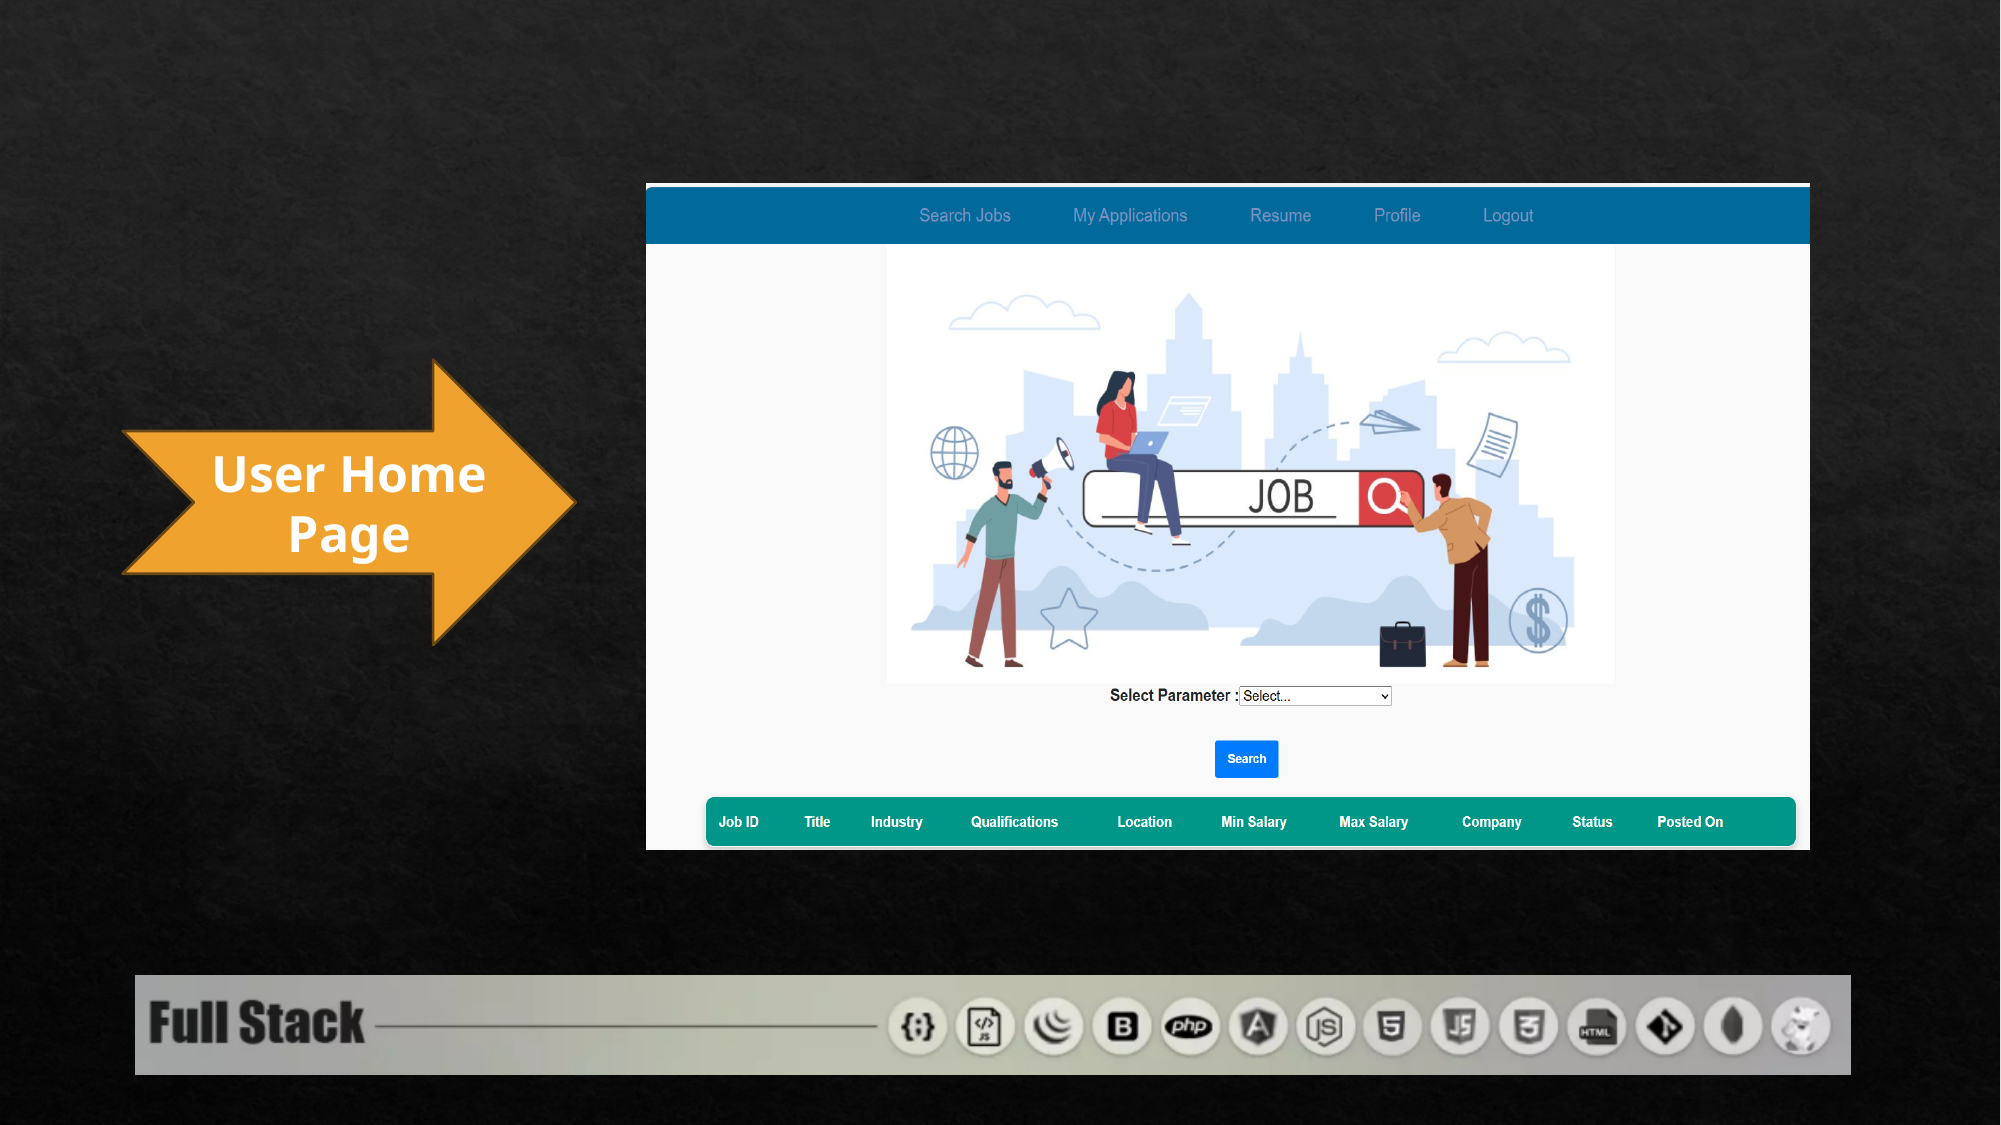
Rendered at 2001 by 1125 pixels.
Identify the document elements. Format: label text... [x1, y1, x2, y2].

picture [646, 183, 1810, 189]
text_box User Home Page [121, 358, 577, 647]
picture [135, 975, 1851, 1075]
picture [646, 245, 1810, 851]
